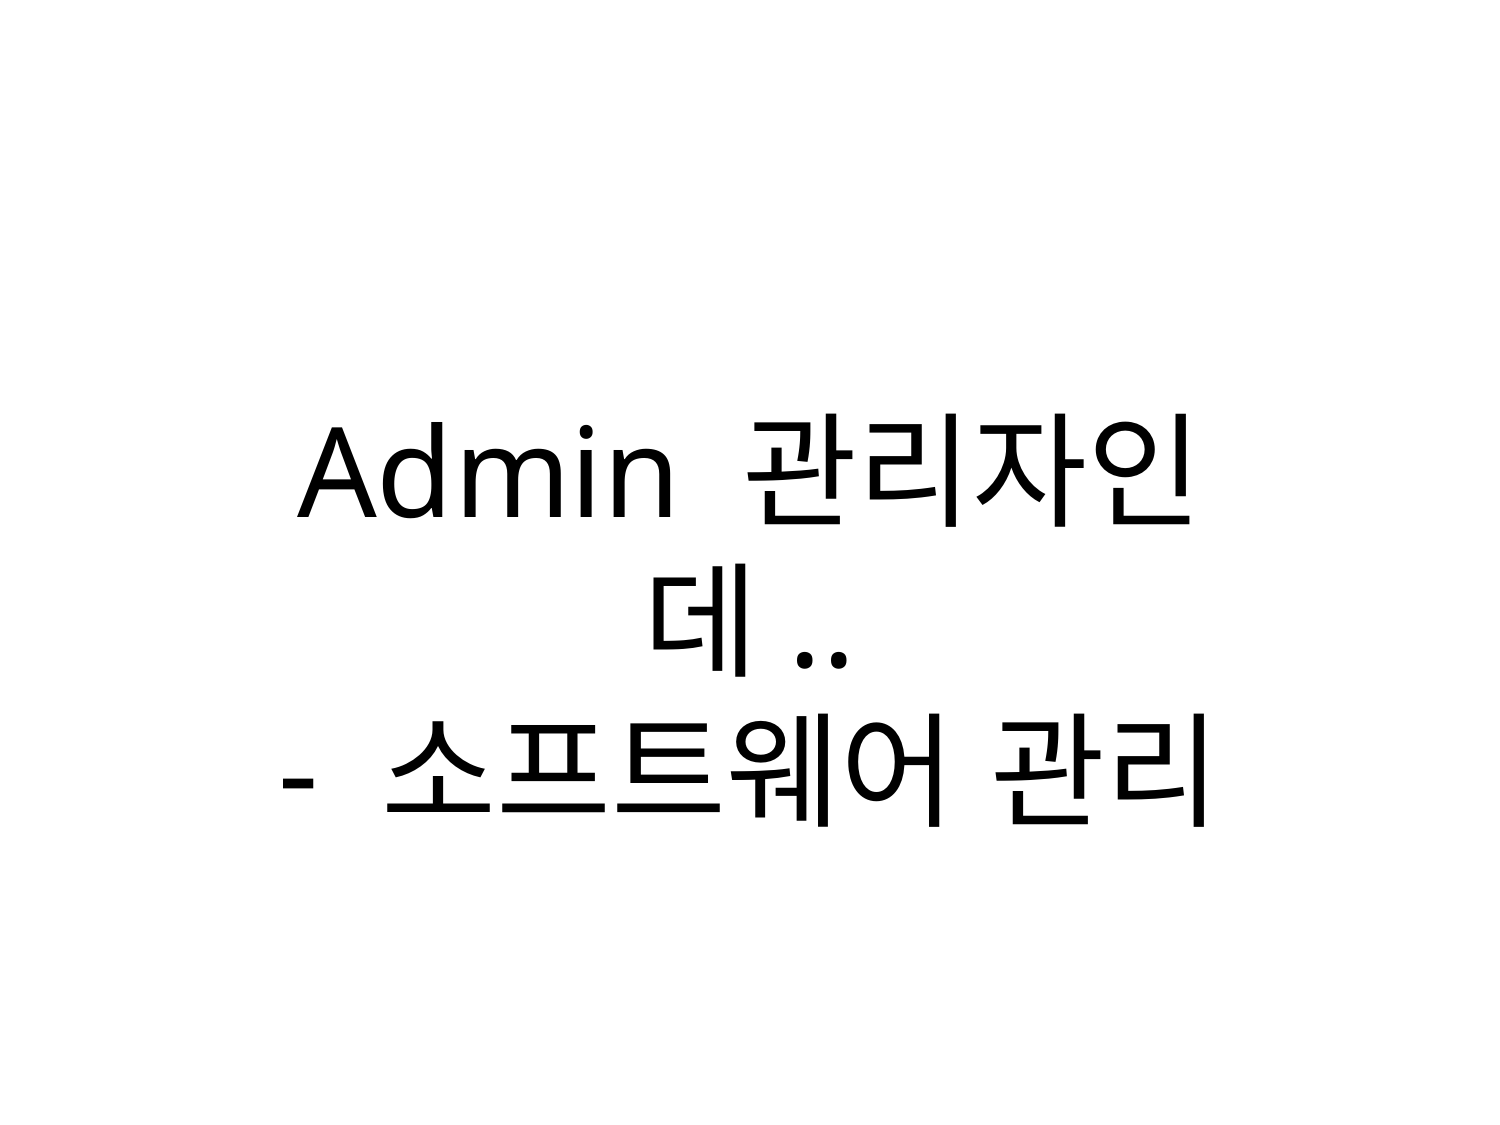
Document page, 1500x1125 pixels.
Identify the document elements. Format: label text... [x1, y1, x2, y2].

text_box Admin 관리자인데.. - 소프트웨어 관리 [188, 385, 1311, 850]
